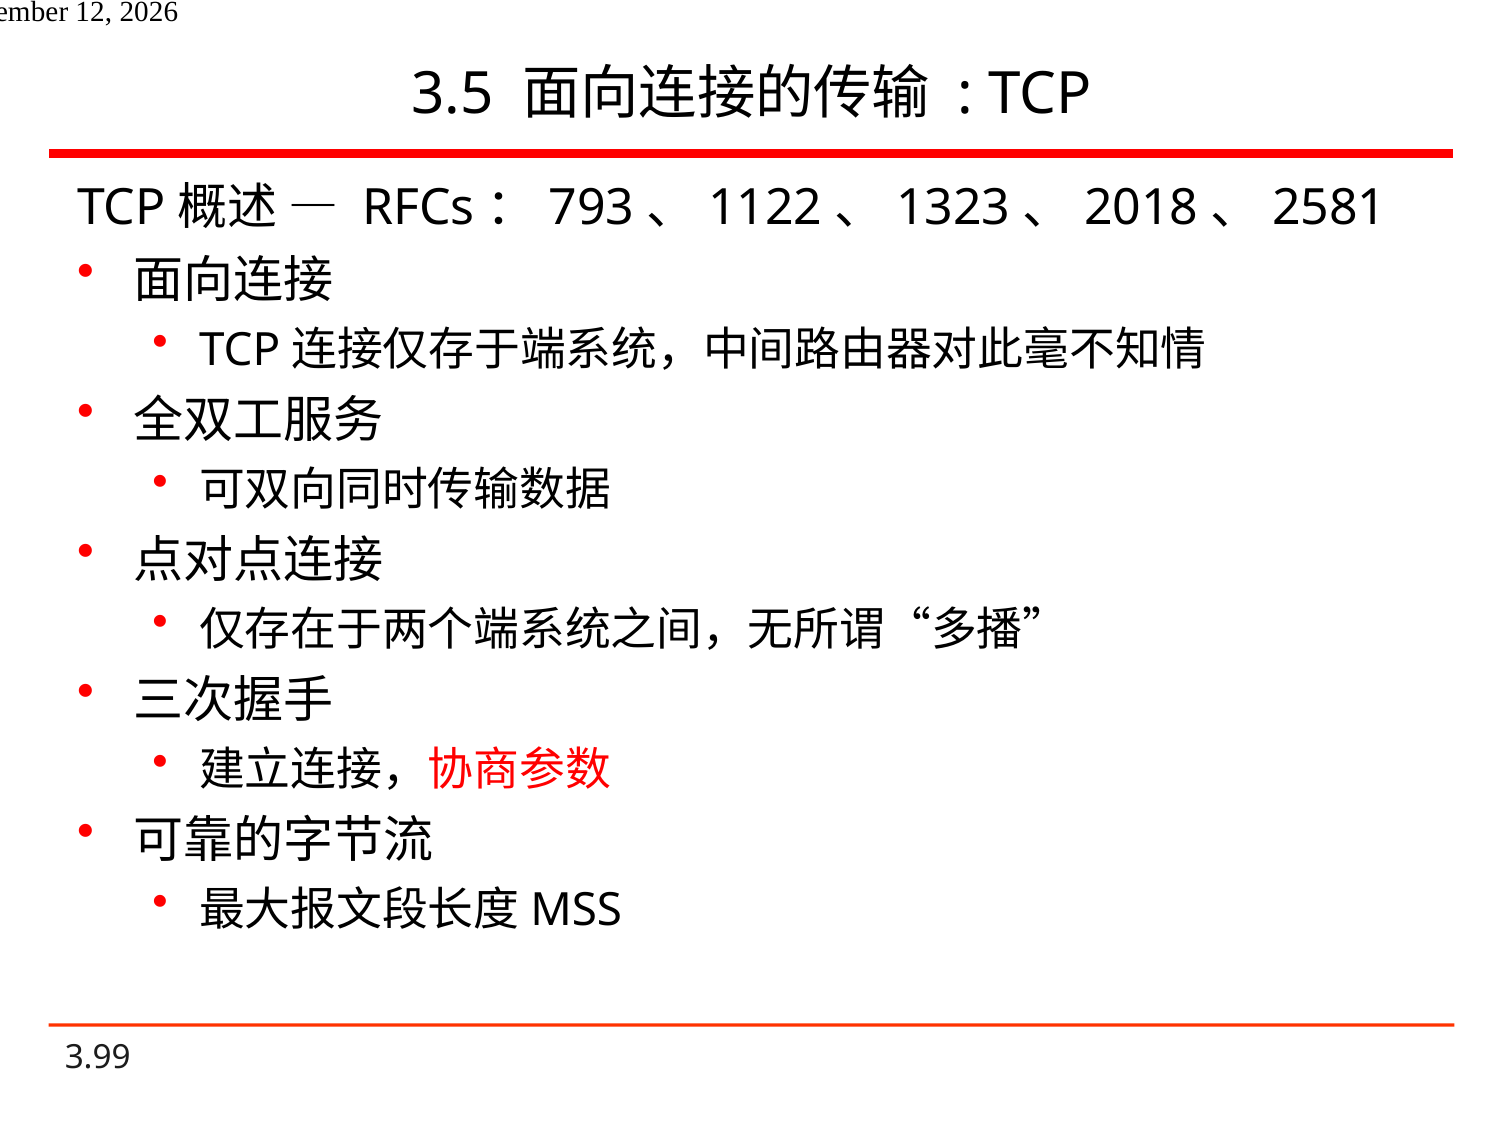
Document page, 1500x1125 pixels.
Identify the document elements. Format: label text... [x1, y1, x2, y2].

list TCP概述 — RFCs：793、1122、1323、2018、2581 面向连接 TCP连接仅存于端系统，中间路由器对此毫不知情 全双工服务 可双向同时传输数据 点对点连接 仅存在于两个端系统之间，无所谓“多播” 三次握手 建立连接，协商参数 可靠的字节流 最大报文段长度MSS [61, 166, 1449, 1014]
title 3.5 面向连接的传输 : TCP [59, 37, 1443, 143]
